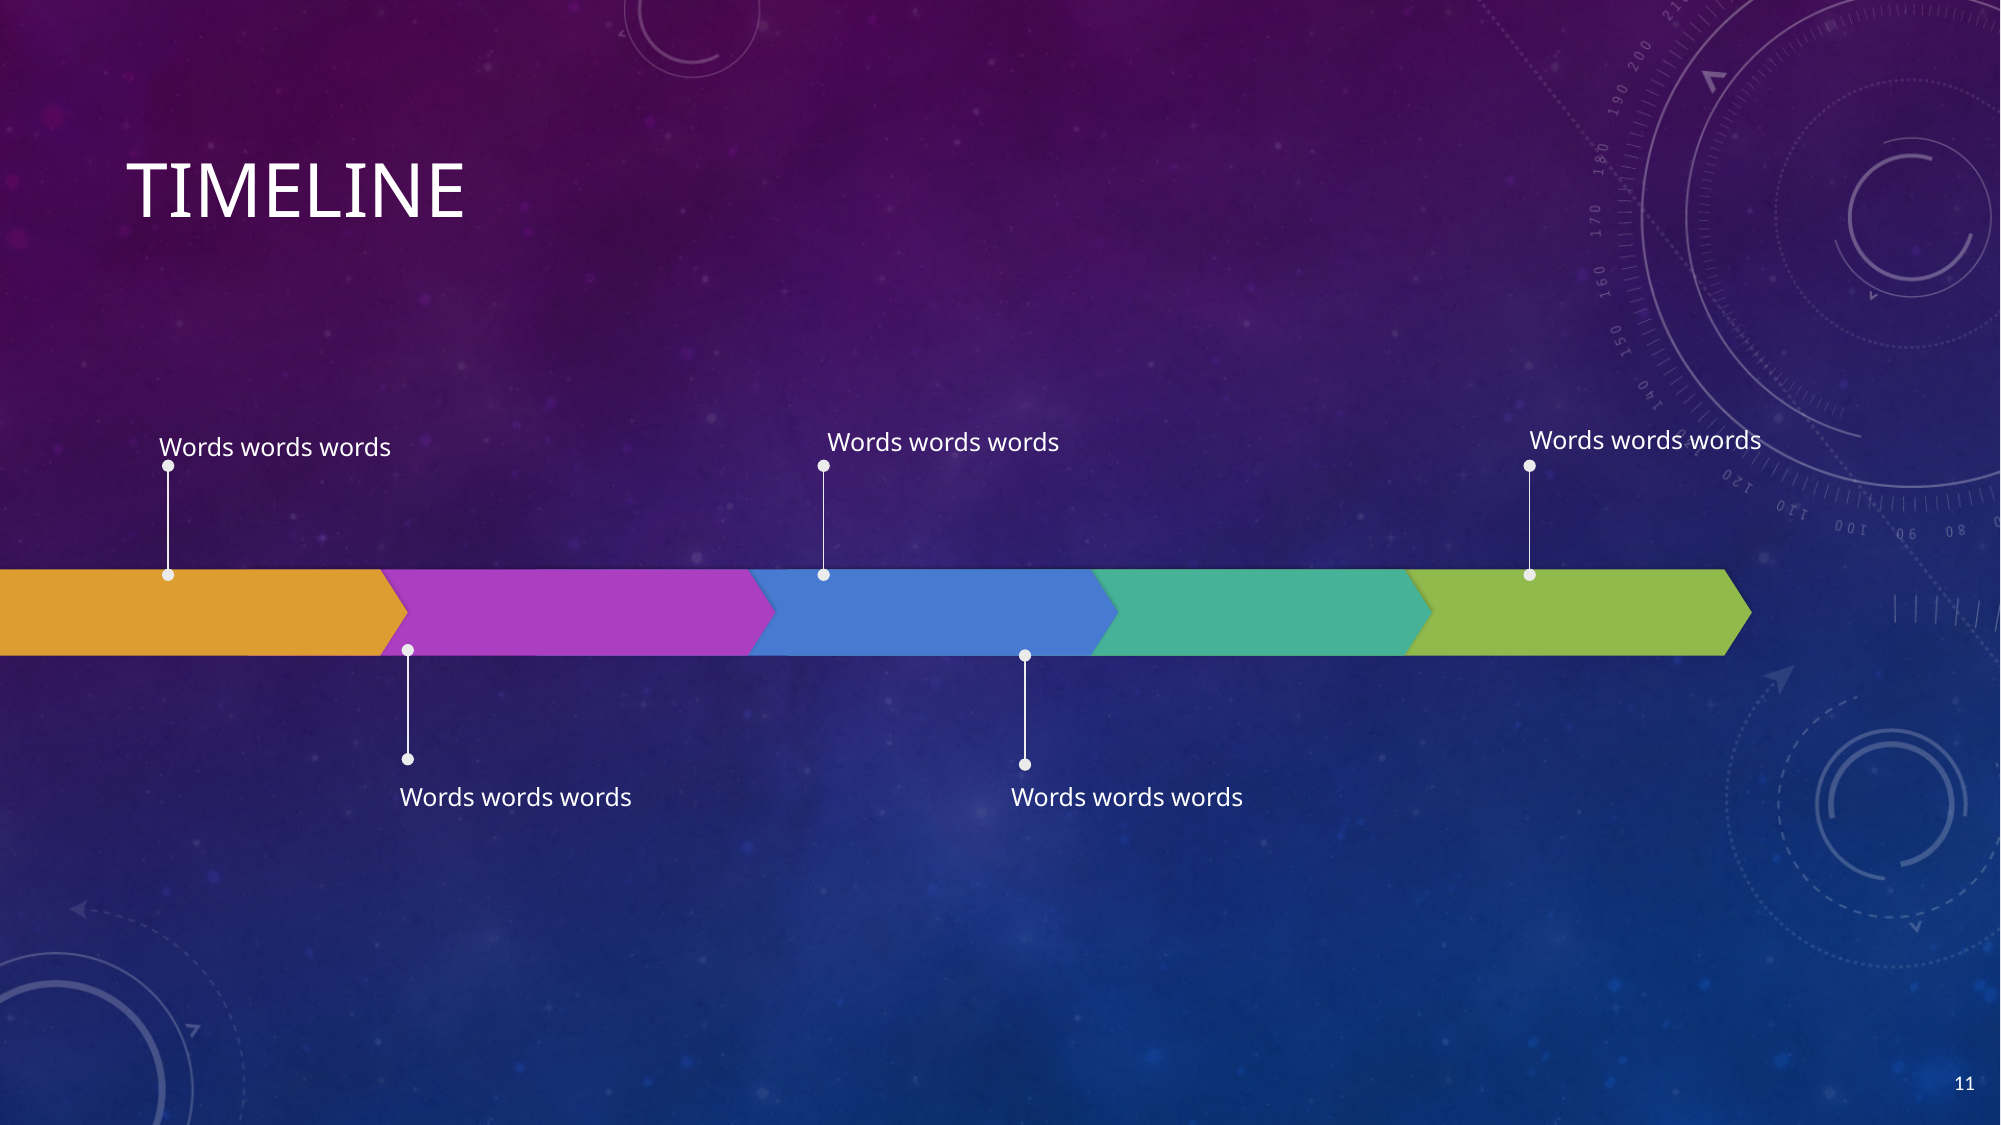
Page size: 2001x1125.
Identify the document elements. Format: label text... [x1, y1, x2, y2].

text_box Words words words [1529, 337, 1803, 455]
slide_number 11 [1854, 1038, 1975, 1125]
text_box [751, 569, 1119, 656]
text_box Words words words [827, 339, 1101, 457]
text_box Words words words [159, 344, 433, 462]
text_box Words words words [399, 781, 674, 899]
text_box Words words words [1011, 781, 1285, 899]
text_box [1408, 569, 1752, 656]
text_box [0, 569, 408, 656]
text_box [384, 569, 776, 656]
text_box [1092, 569, 1432, 656]
title Timeline [126, 45, 1443, 233]
picture [0, 0, 2001, 1125]
